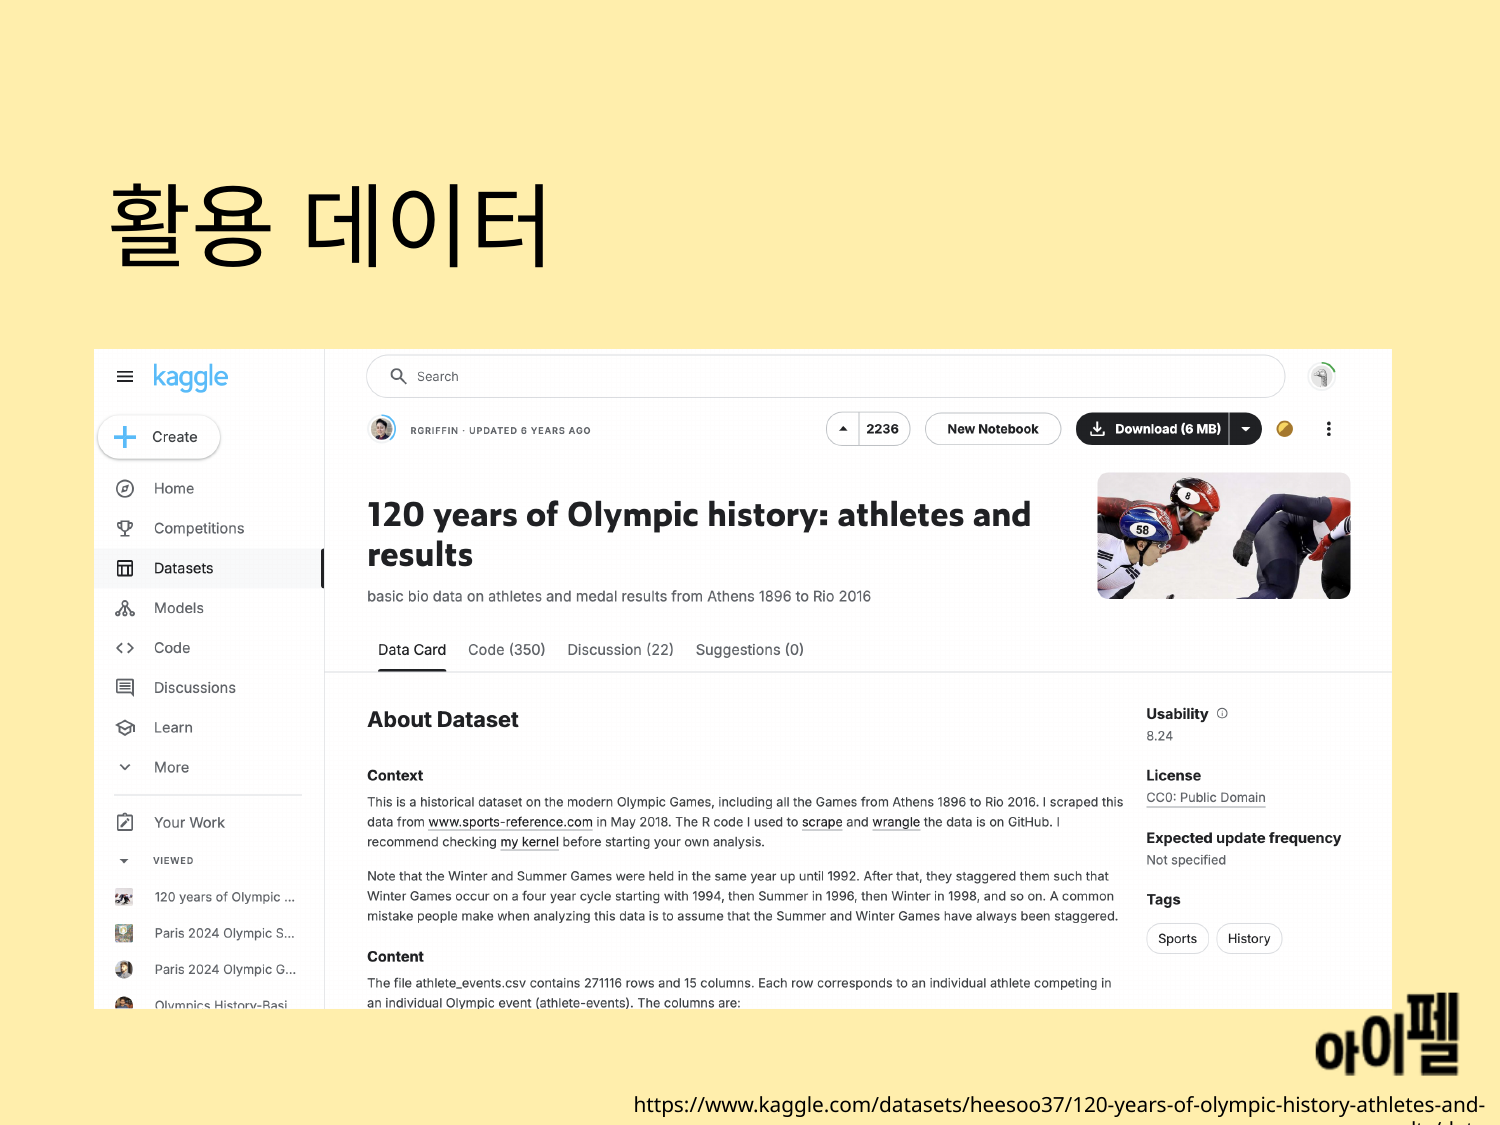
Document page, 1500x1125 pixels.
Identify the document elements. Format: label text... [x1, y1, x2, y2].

picture [94, 349, 1494, 1084]
title 활용 데이터 [92, 70, 1386, 289]
text_box https://www.kaggle.com/datasets/heesoo37/120-years-of-olympic-history-athletes-and-results/data [547, 1084, 1500, 1125]
